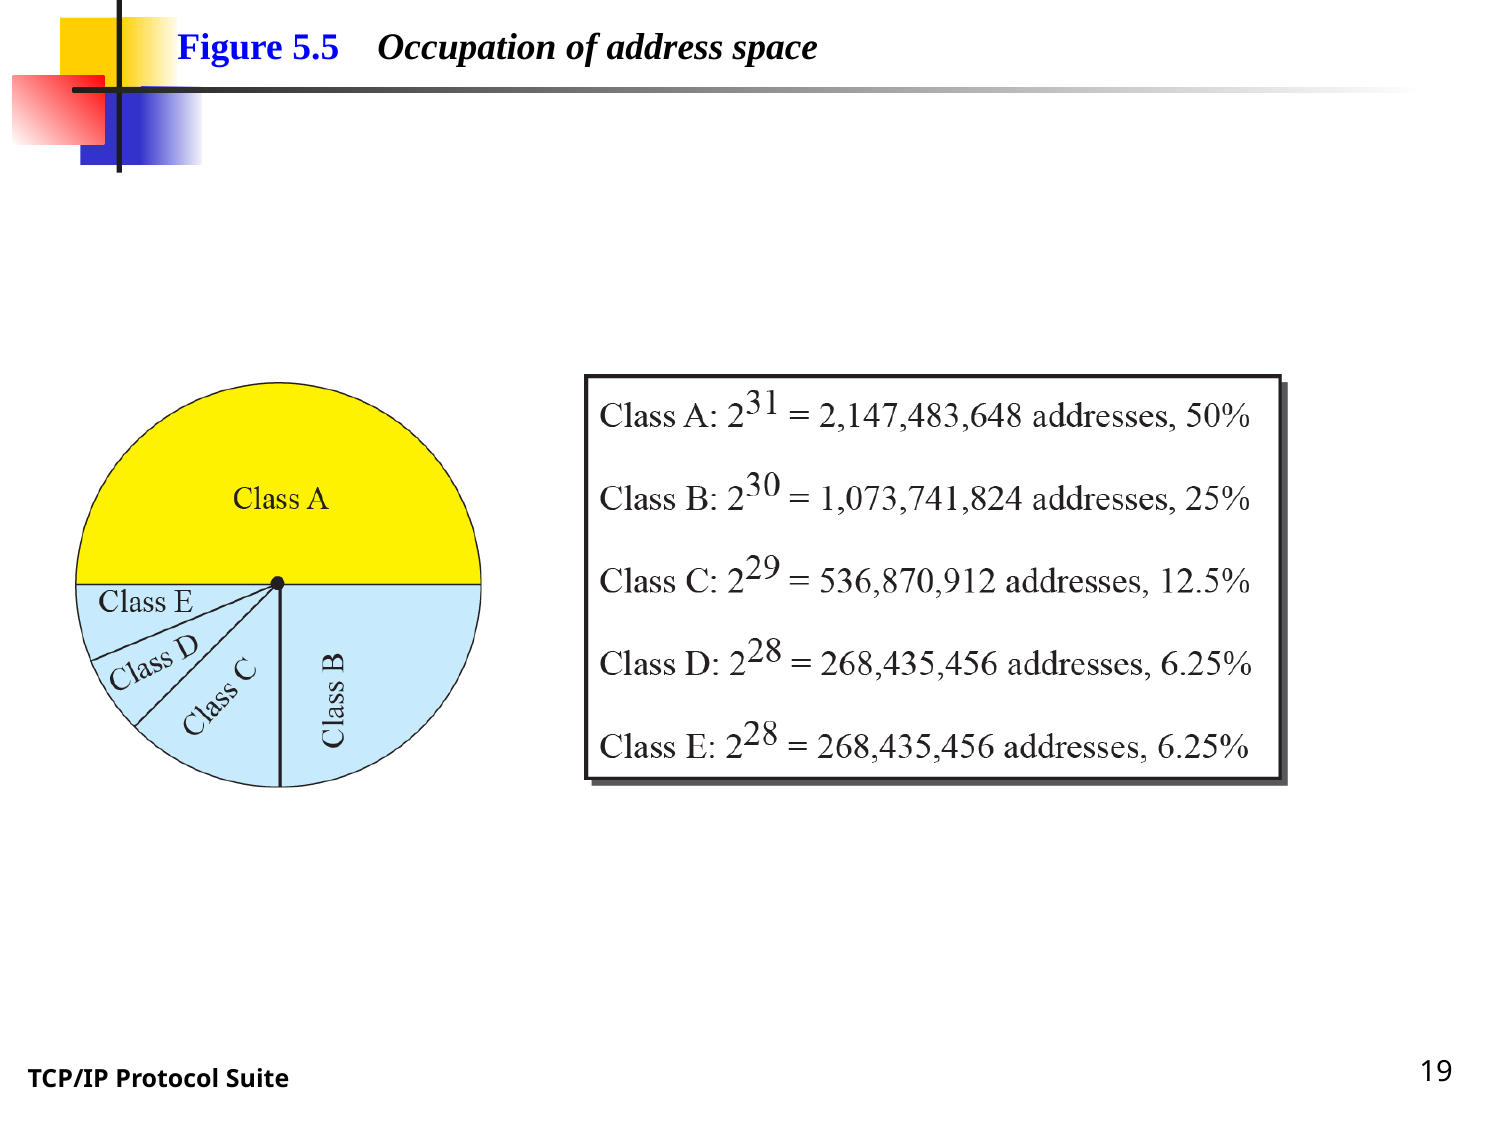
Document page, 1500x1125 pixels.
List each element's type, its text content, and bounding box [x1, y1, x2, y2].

text_box [116, 93, 122, 173]
text_box [122, 93, 141, 165]
slide_number 19 [1155, 1024, 1468, 1100]
text_box [12, 75, 105, 145]
text_box Figure 5.5 Occupation of address space [162, 14, 1100, 75]
text_box [116, 0, 122, 87]
text_box [72, 87, 1423, 93]
picture [74, 382, 482, 788]
text_box [122, 17, 177, 86]
footer TCP/IP Protocol Suite [12, 1025, 488, 1100]
text_box [80, 93, 116, 165]
text_box [60, 17, 116, 86]
text_box [141, 93, 202, 165]
picture [584, 374, 1288, 786]
